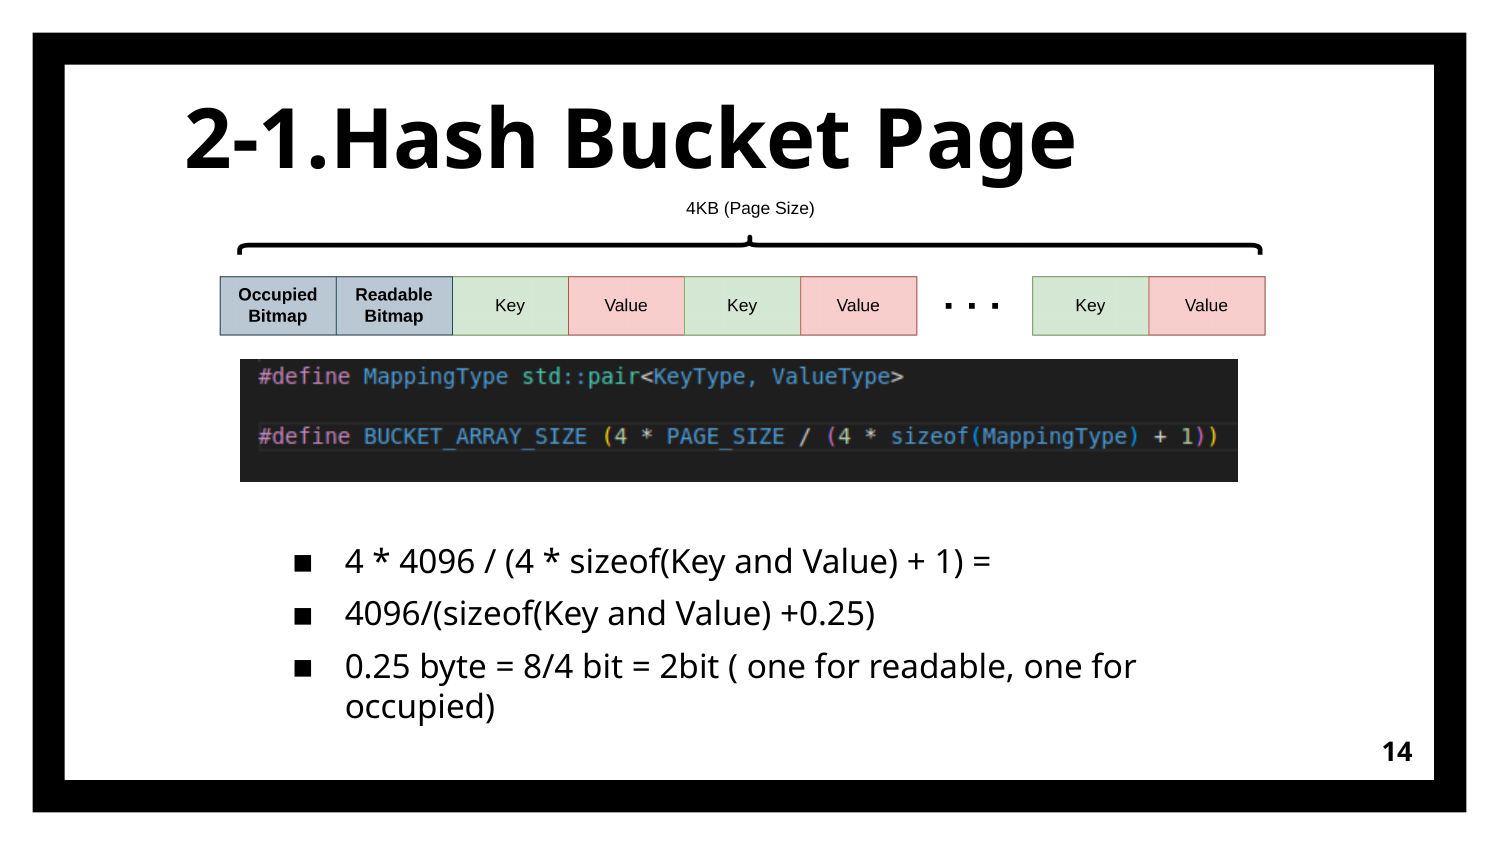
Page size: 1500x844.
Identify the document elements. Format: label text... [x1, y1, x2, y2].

picture [239, 359, 1239, 482]
text_box 4 * 4096 / (4 * sizeof(Key and Value) + 1) = 4096/(sizeof(Key and Value) +0.25) 0.25 byte = 8/4 bit = 2bit ( one for readable, one for occupied) [254, 524, 1197, 698]
text_box 2-1.Hash Bucket Page [169, 124, 1365, 200]
text_box <number> [1338, 720, 1428, 785]
picture [209, 179, 1275, 345]
